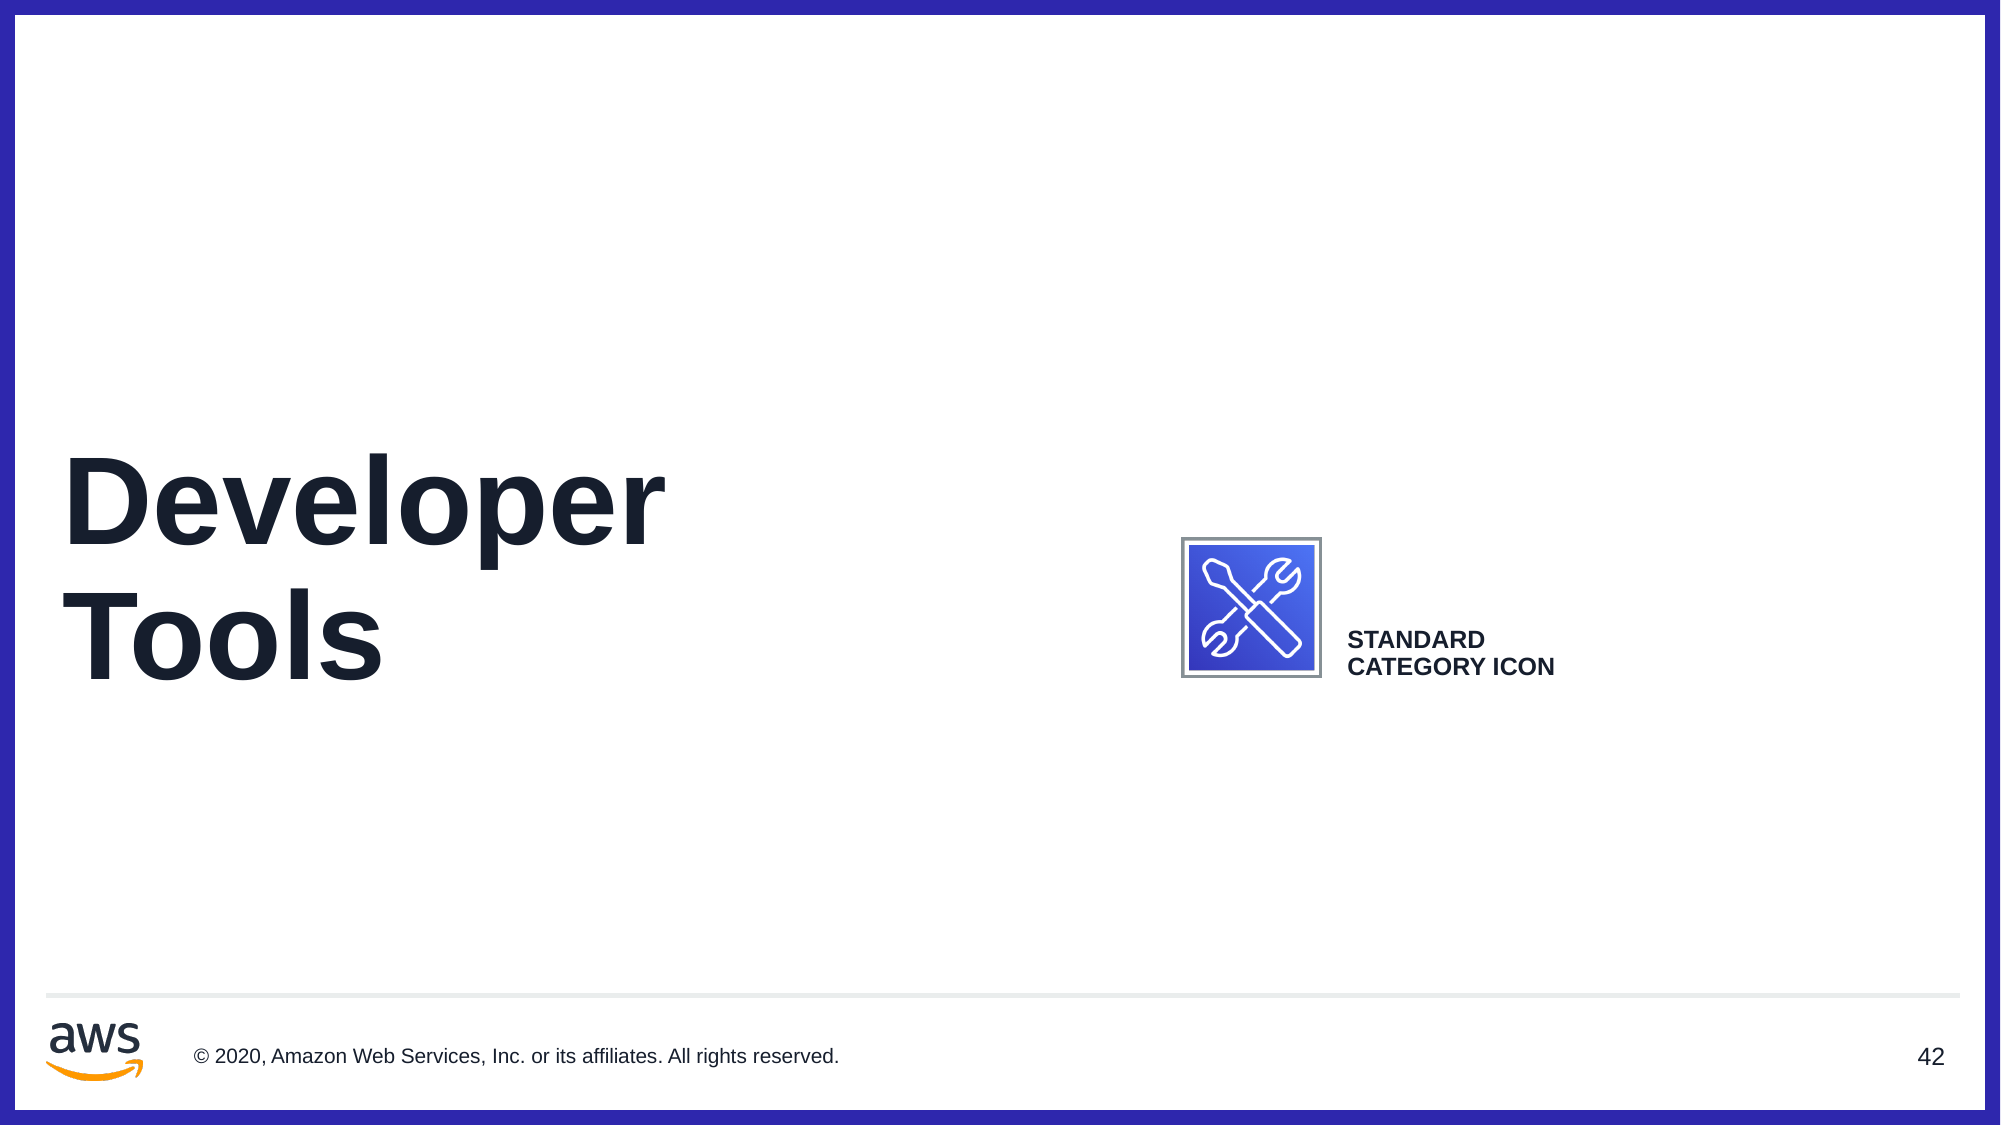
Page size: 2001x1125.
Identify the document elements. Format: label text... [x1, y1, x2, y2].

picture [1181, 537, 1322, 678]
footer © 2020, Amazon Web Services, Inc. or its affiliates. All rights reserved. [178, 1025, 911, 1086]
text_box STANDARD CATEGORY ICON [1332, 541, 1780, 689]
picture [46, 1023, 143, 1081]
slide_number 42 [1493, 1025, 1961, 1086]
title Developer Tools [47, 344, 1393, 714]
